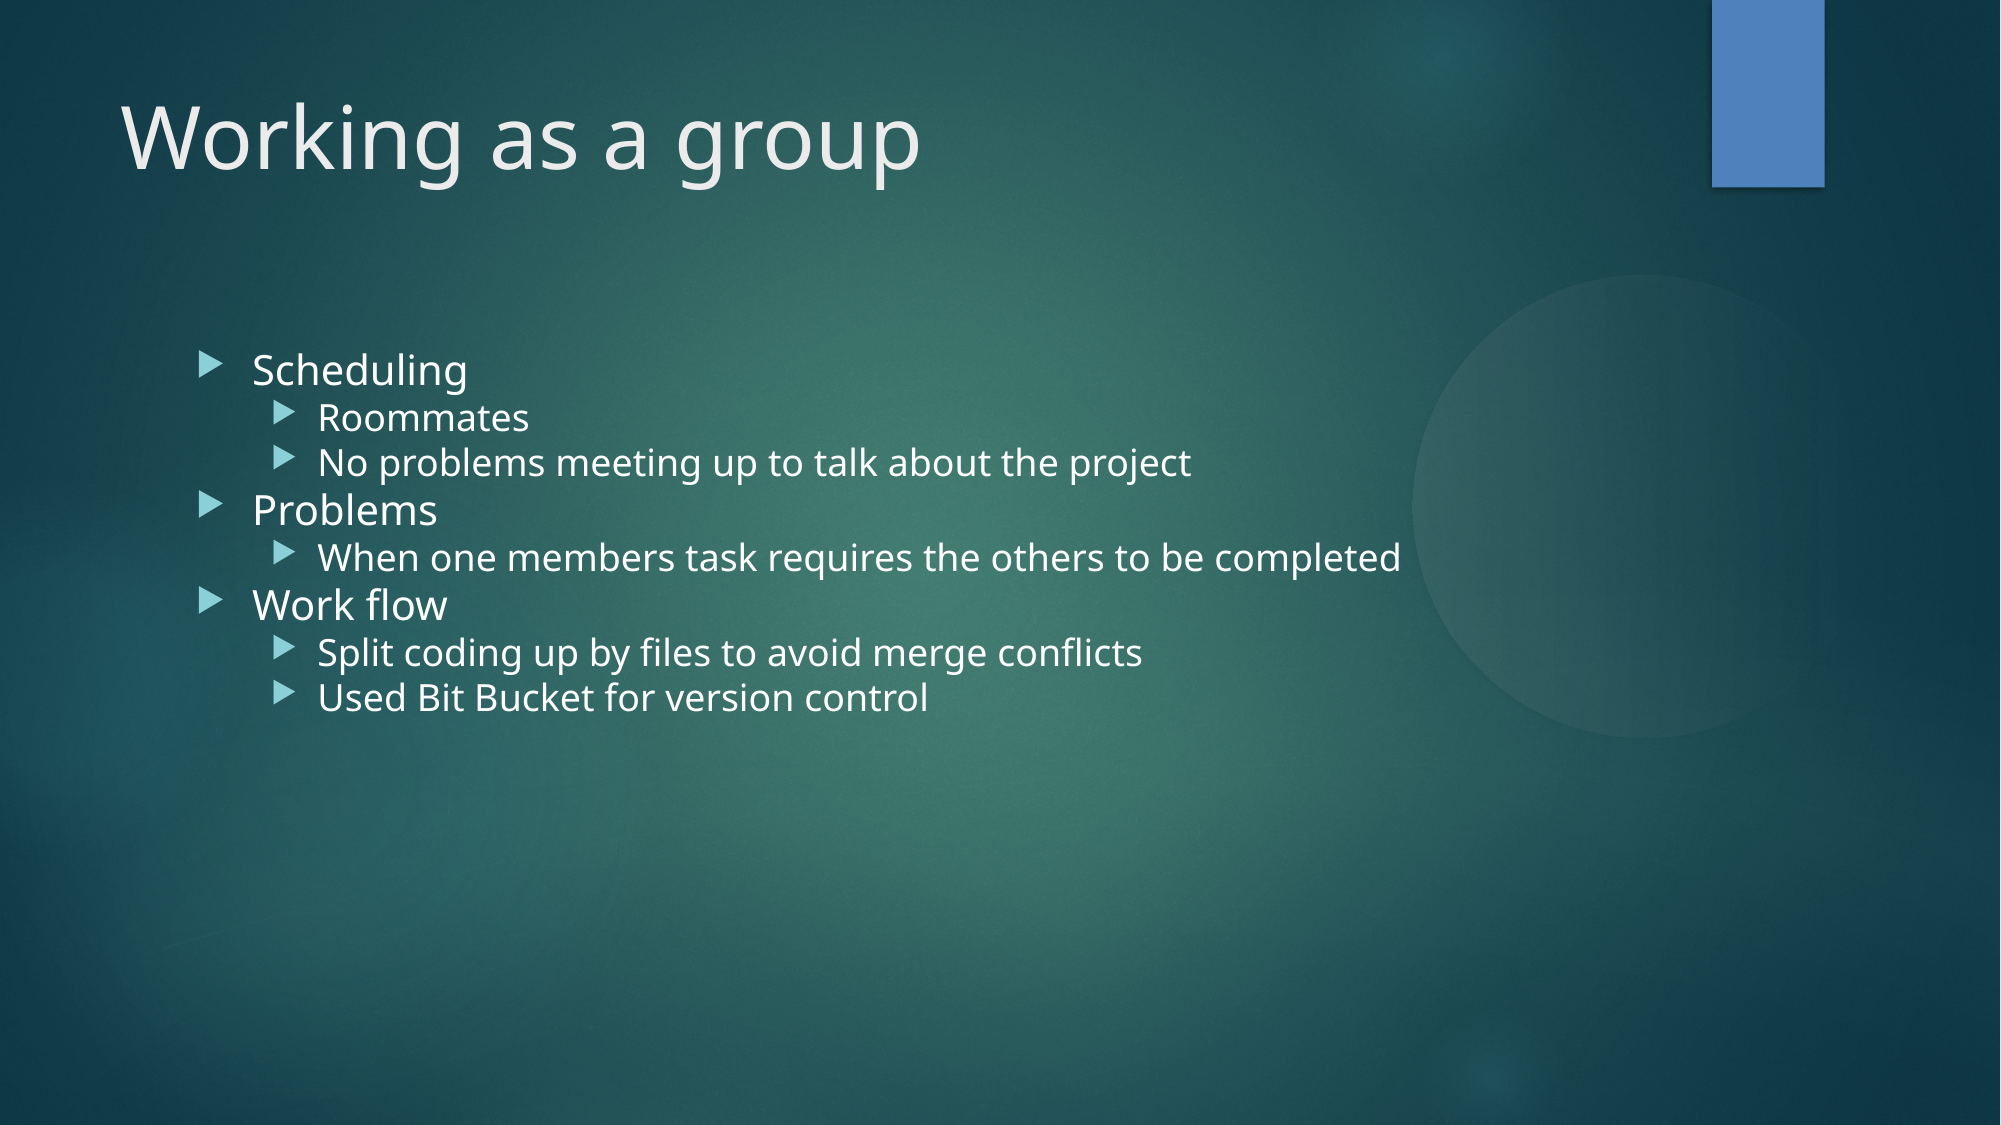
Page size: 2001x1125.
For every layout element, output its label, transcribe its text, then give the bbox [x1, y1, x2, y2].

text_box Scheduling Roommates No problems meeting up to talk about the project Problems When one members task requires the others to be completed Work flow Split coding up by files to avoid merge conflicts Used Bit Bucket for version control [180, 336, 1649, 1025]
text_box Working as a group [105, 74, 1649, 304]
picture [0, 0, 2001, 1125]
